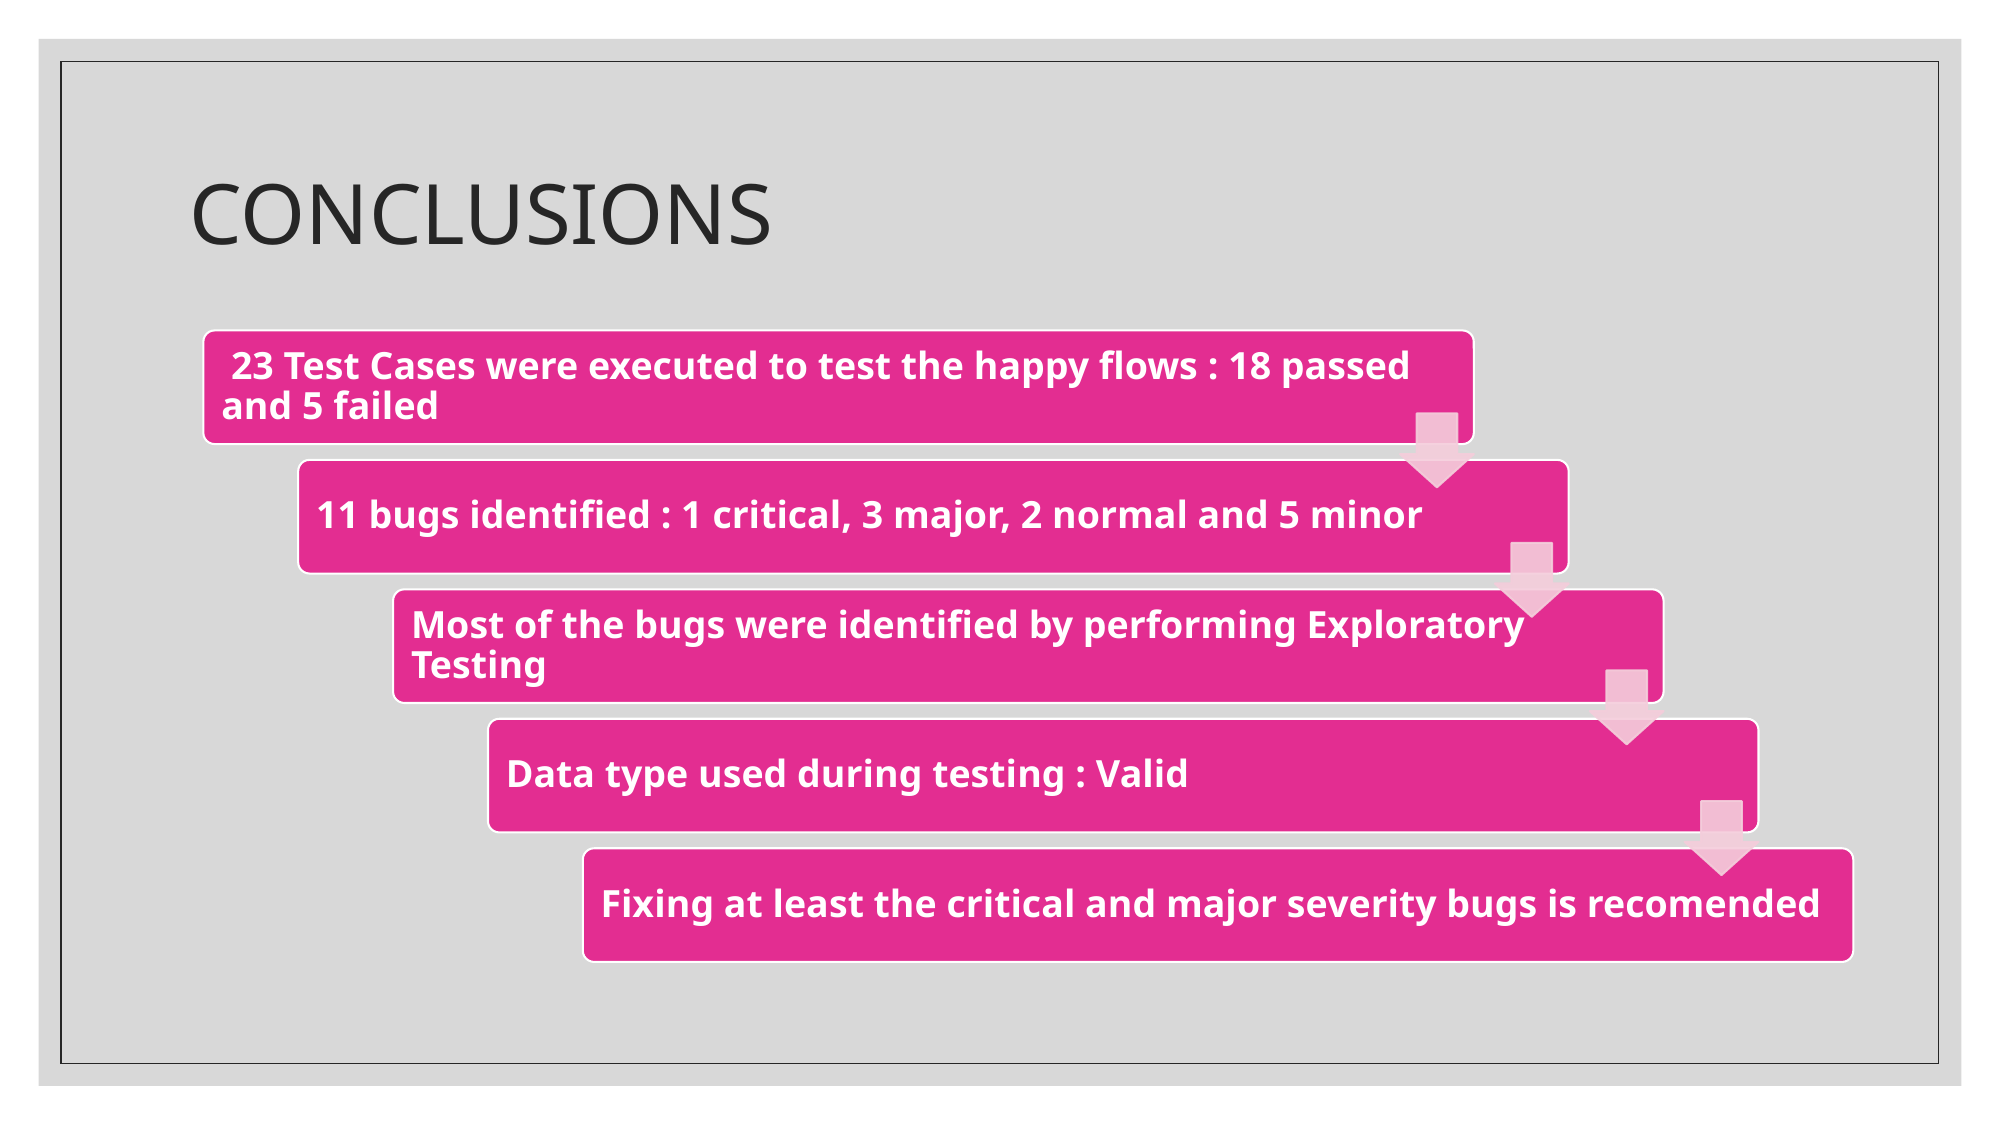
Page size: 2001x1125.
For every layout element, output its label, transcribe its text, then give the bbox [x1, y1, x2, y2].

title CONCLUSIONS [174, 105, 1825, 331]
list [203, 330, 1854, 962]
